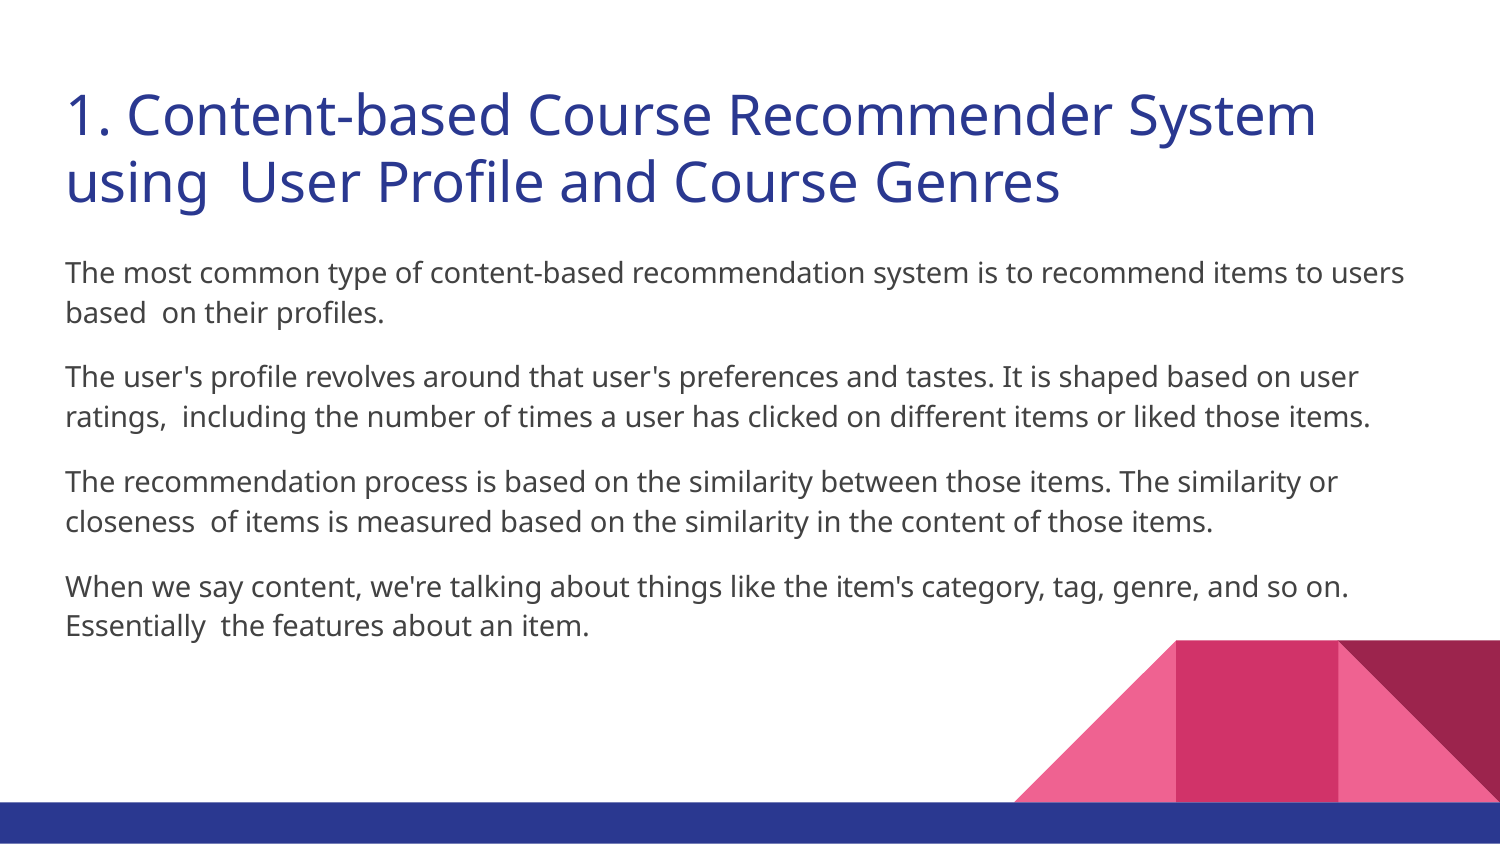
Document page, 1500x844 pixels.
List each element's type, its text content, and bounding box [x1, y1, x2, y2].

text_box The most common type of content-based recommendation system is to recommend items to users based on their proﬁles. The user's proﬁle revolves around that user's preferences and tastes. It is shaped based on user ratings, including the number of times a user has clicked on different items or liked those items. The recommendation process is based on the similarity between those items. The similarity or closeness of items is measured based on the similarity in the content of those items. When we say content, we're talking about things like the item's category, tag, genre, and so on. Essentially the features about an item. [63, 247, 1434, 643]
title 1. Content-based Course Recommender System using User Proﬁle and Course Genres [63, 77, 1437, 220]
